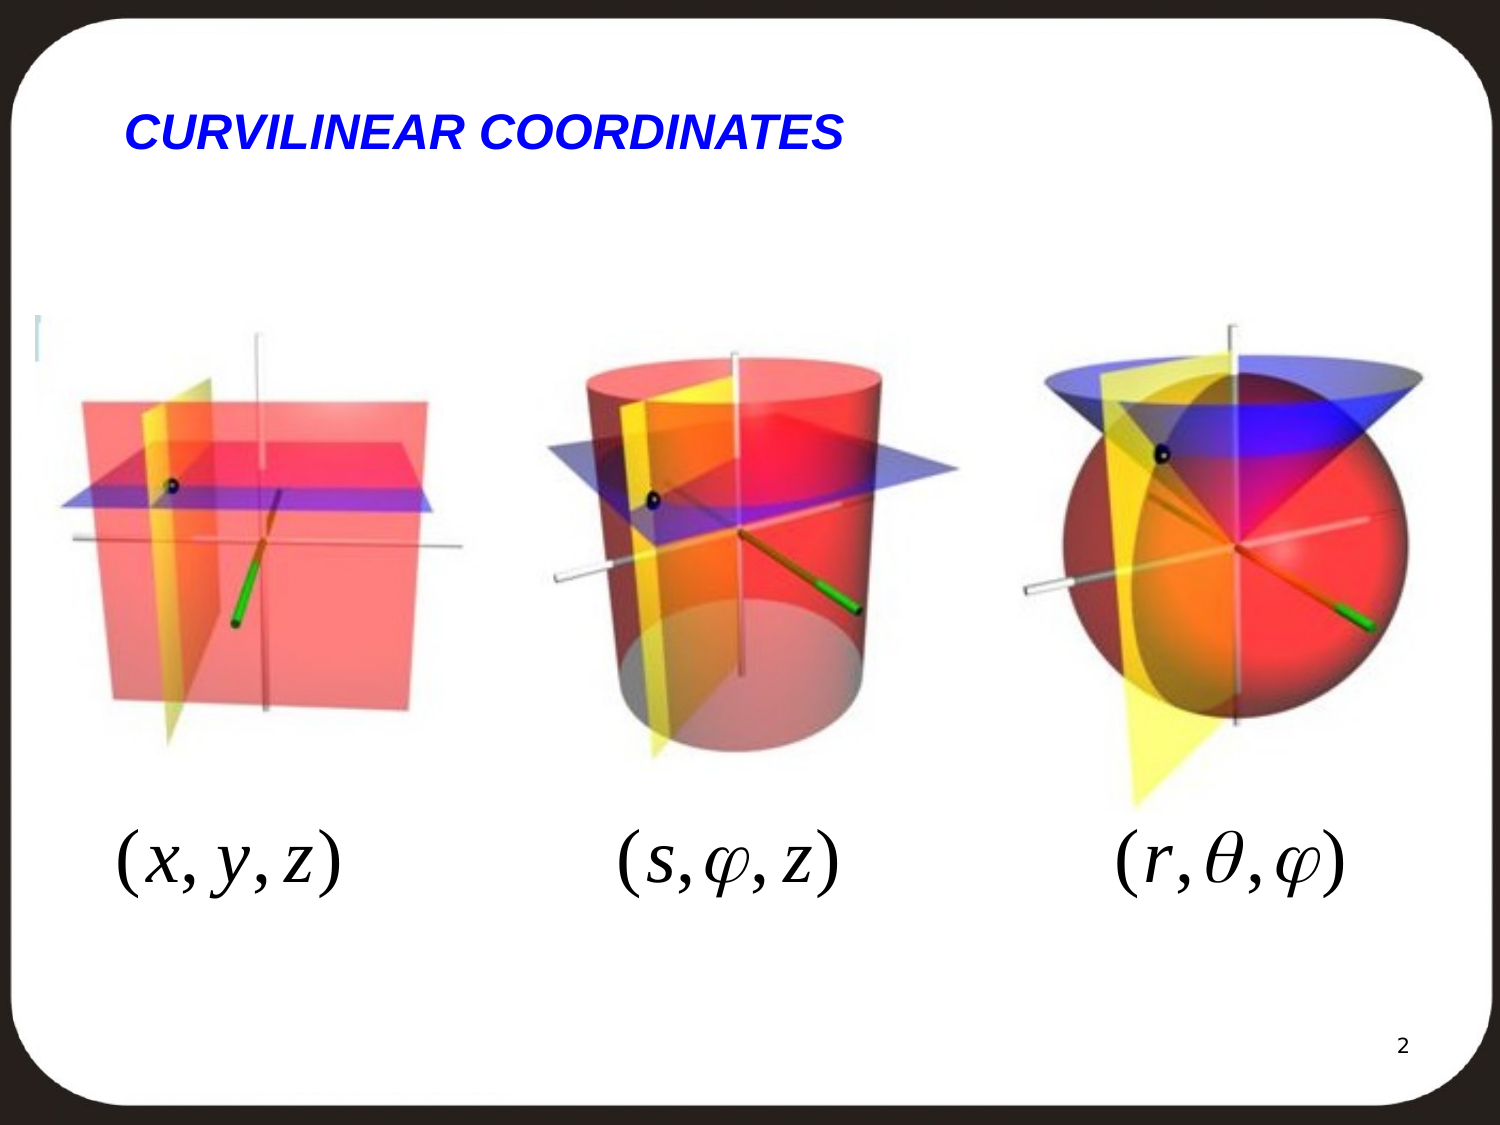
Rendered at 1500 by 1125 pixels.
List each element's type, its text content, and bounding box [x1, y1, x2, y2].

slide_number 2 [1074, 1024, 1426, 1104]
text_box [104, 812, 1360, 915]
text_box CURVILINEAR COORDINATES [109, 92, 860, 168]
picture [0, 0, 1500, 1125]
